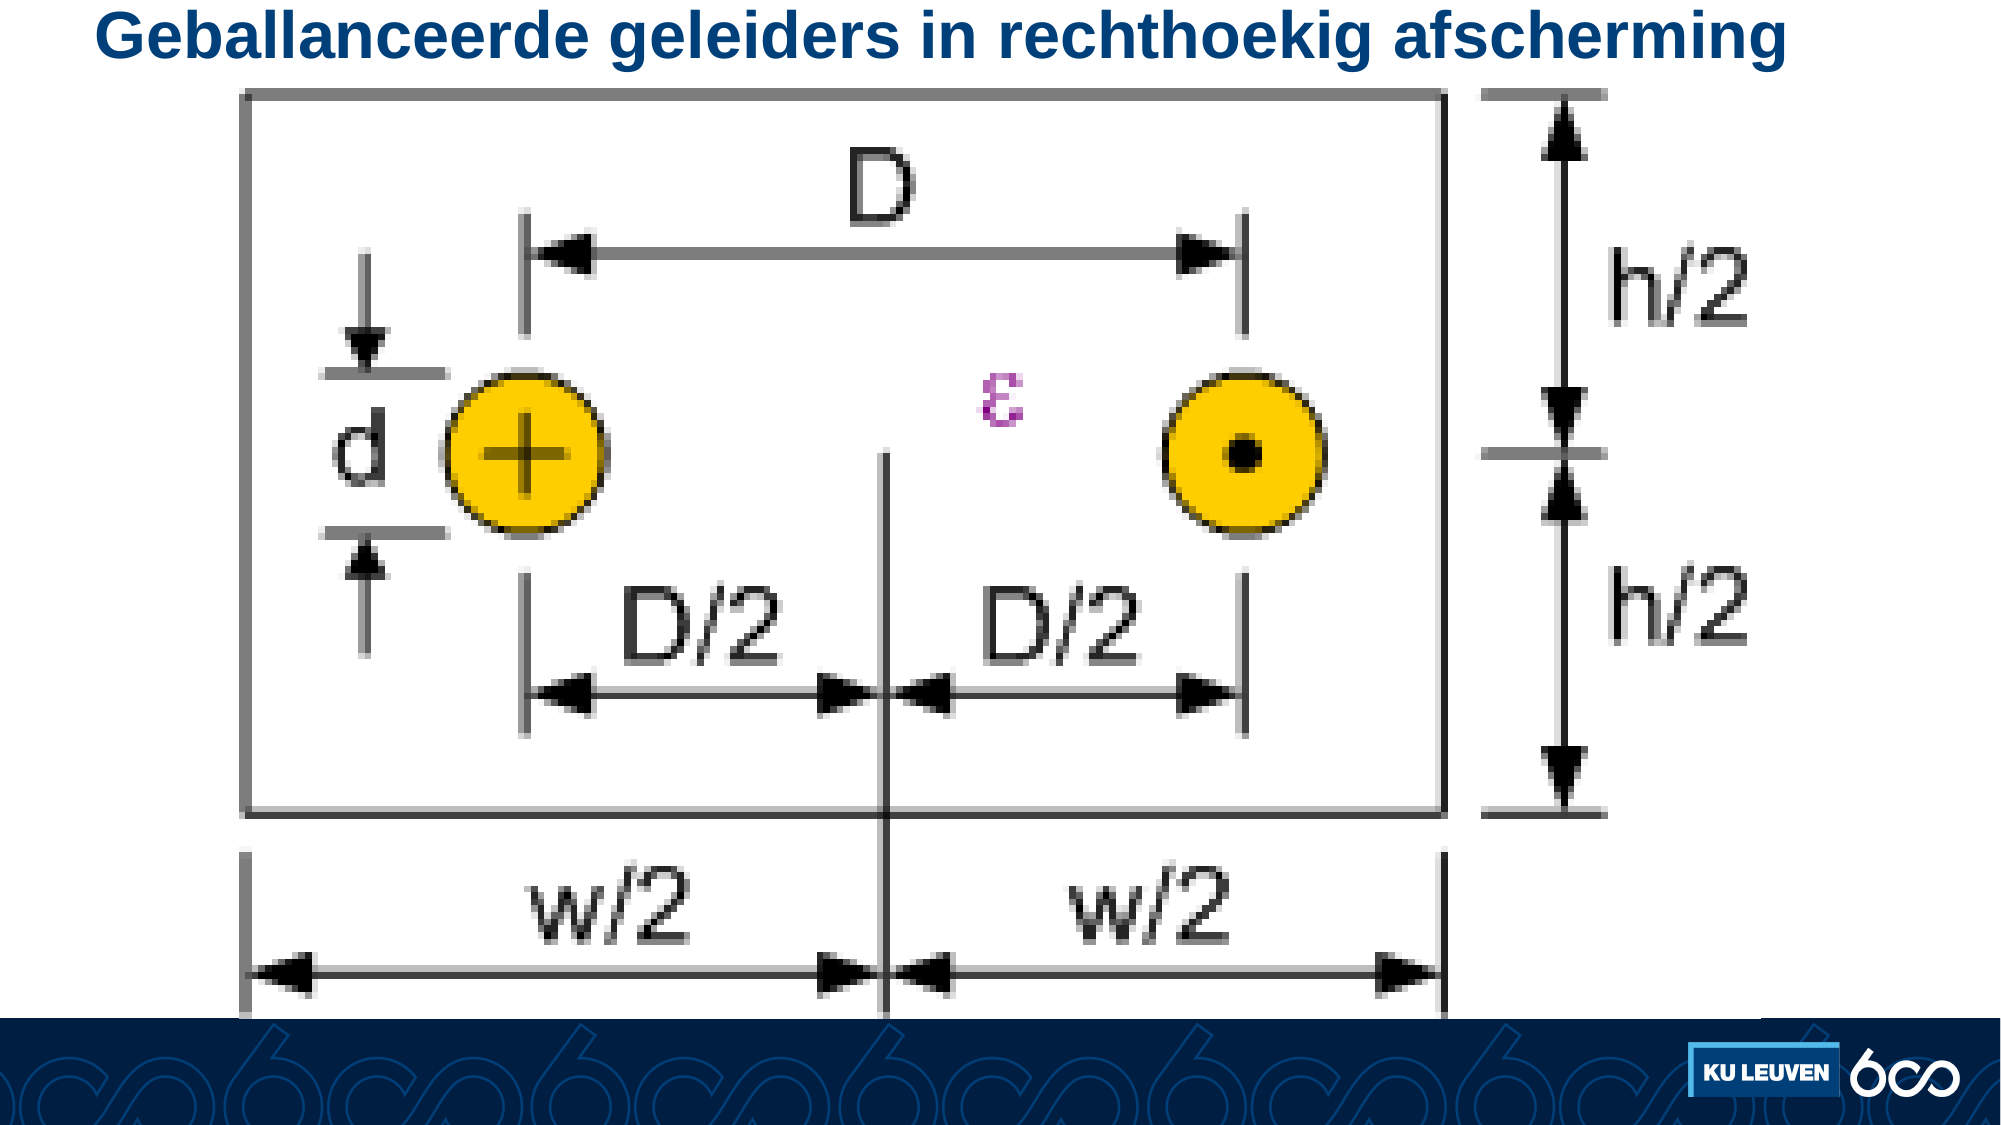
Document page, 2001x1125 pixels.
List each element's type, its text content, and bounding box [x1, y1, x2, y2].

title Geballanceerde geleiders in rechthoekig afscherming [94, 0, 1906, 108]
picture [0, 88, 2001, 1125]
